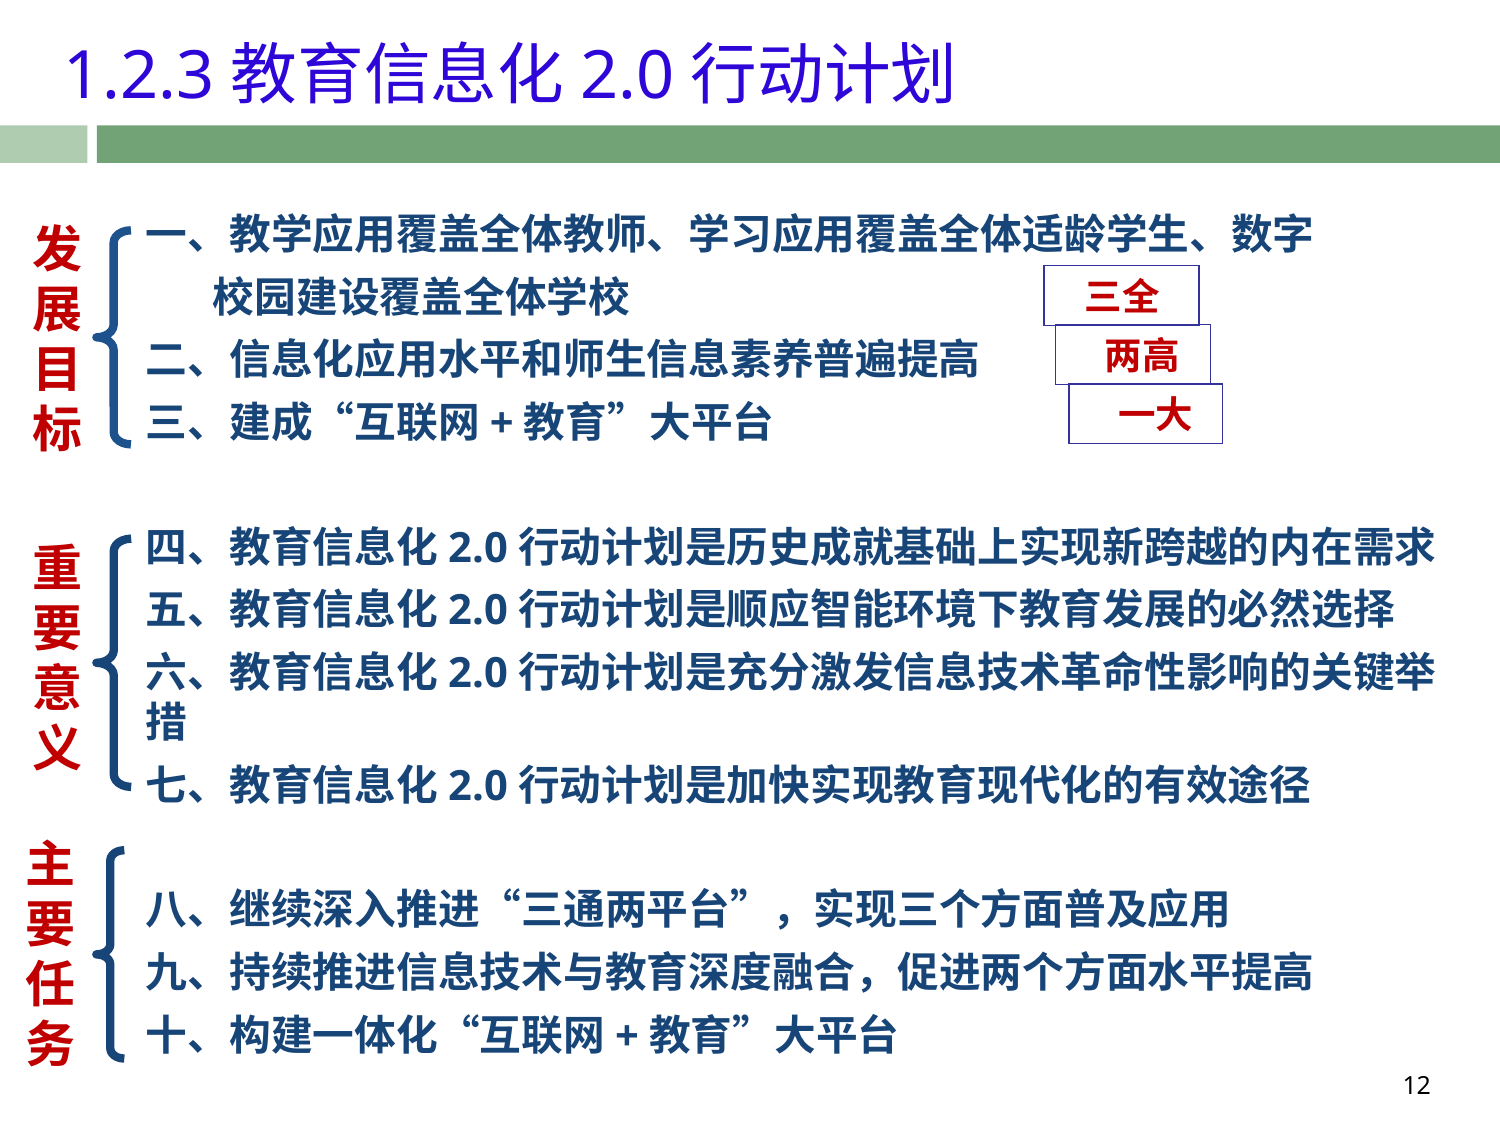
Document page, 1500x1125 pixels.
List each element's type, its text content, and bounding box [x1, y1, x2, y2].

text_box [96, 230, 131, 445]
text_box 1.2.3教育信息化2.0行动计划 [49, 0, 1474, 149]
text_box 重要意义 [17, 529, 97, 785]
text_box [97, 538, 132, 787]
text_box 三全 [1043, 265, 1199, 326]
text_box 发展目标 [17, 210, 81, 466]
text_box 主要任务 [10, 824, 110, 1080]
text_box 两高 [1055, 324, 1211, 385]
text_box 一大 [1068, 383, 1223, 444]
text_box [110, 850, 125, 1059]
text_box 一、教学应用覆盖全体教师、学习应用覆盖全体适龄学生、数字 校园建设覆盖全体学校 二、信息化应用水平和师生信息素养普遍提高 三、建成“互联网+教育”大平台 四、教育信息化2.0行动计划是历史成就基础上实现新跨越的内在需求 五、教育信息化2.0行动计划是顺应智能环境下教育发展的必然选择 六、教育信息化2.0行动计划是充分激发信息技术革命性影响的关键举措 七、教育信息化2.0行动计划是加快实现教育现代化的有效途径 八、继续深入推进“三通两平台”，实现三个方面普及应用 九、持续推进信息技术与教育深度融合，促进两个方面水平提高 十、构建一体化“互联网+教育”大平台 [131, 200, 1480, 1118]
